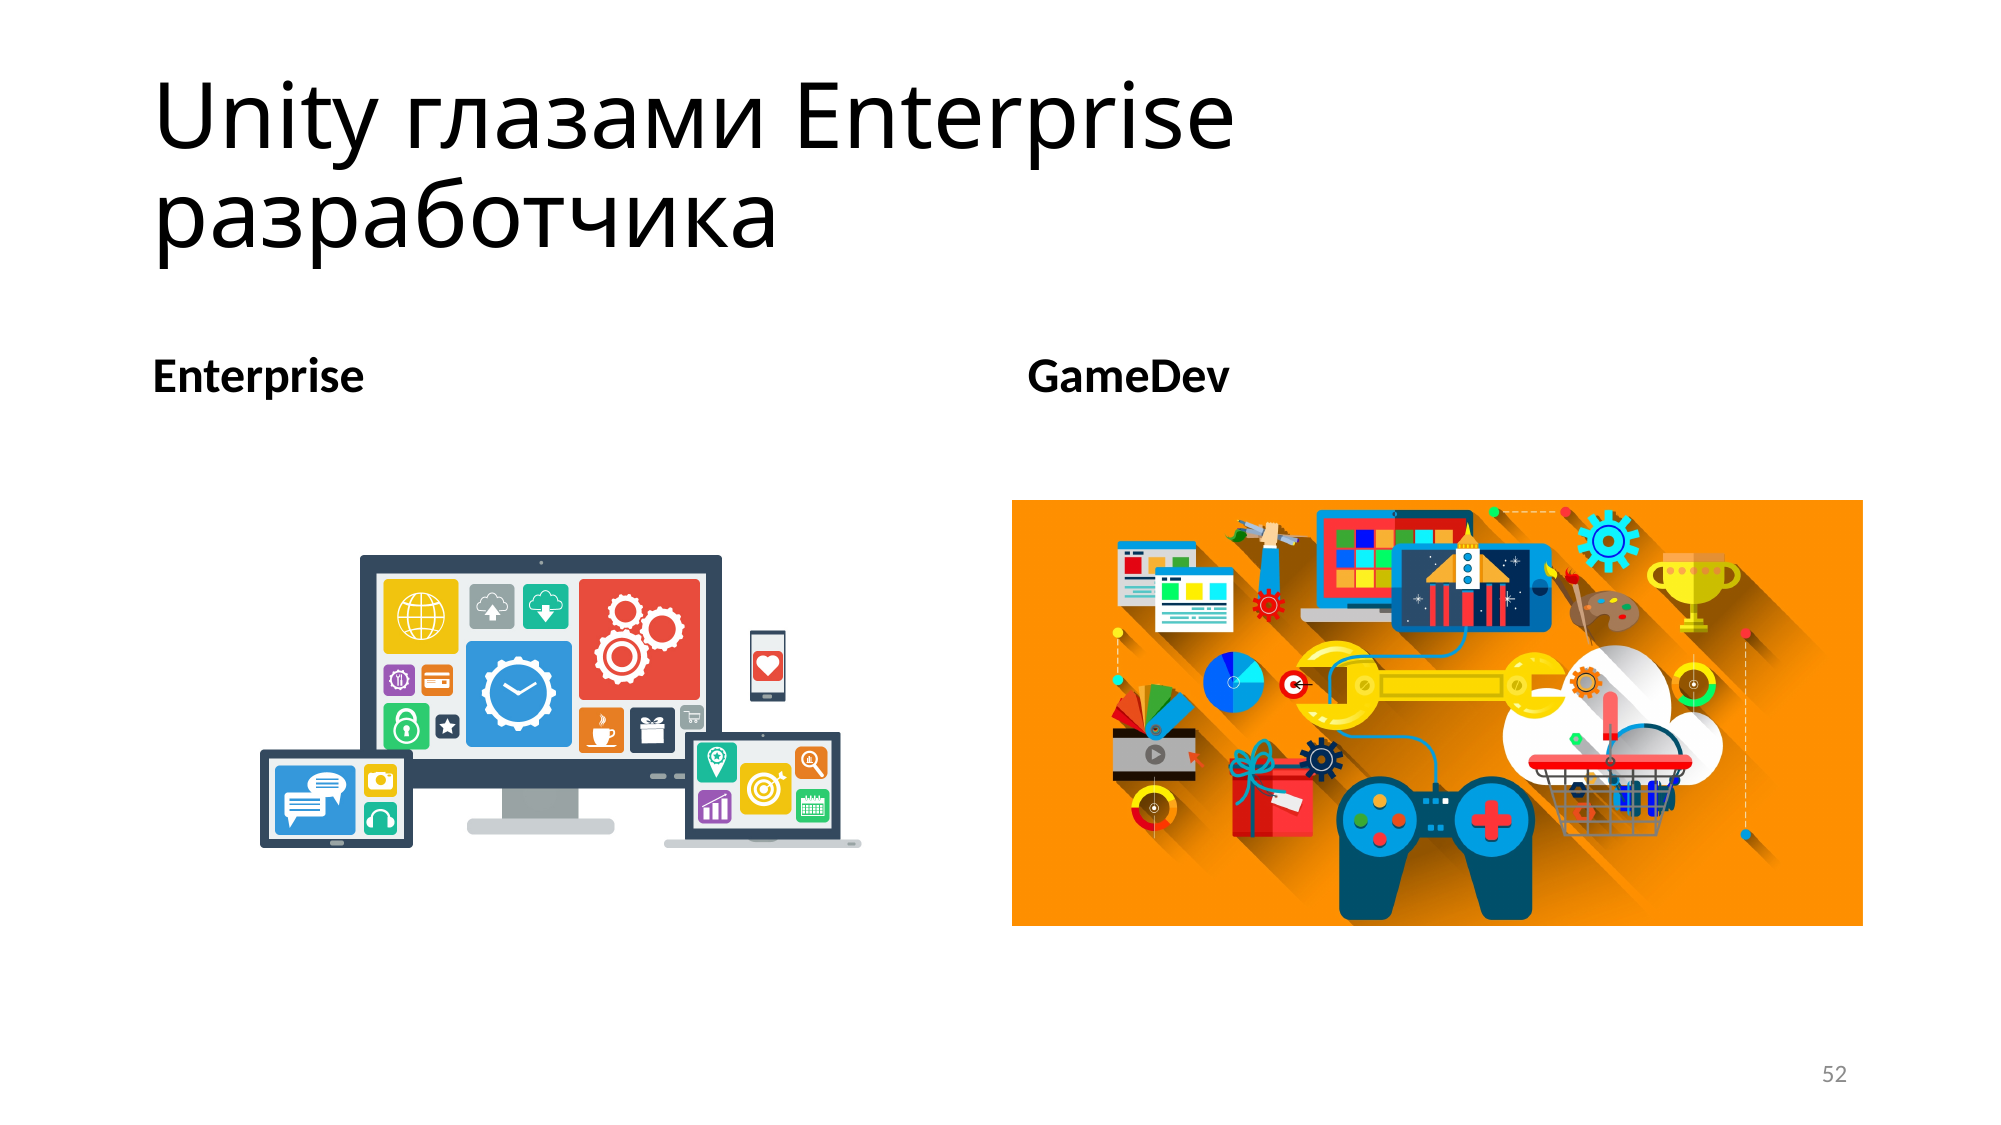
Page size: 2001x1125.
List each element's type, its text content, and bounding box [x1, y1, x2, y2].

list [235, 463, 886, 964]
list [1012, 500, 1863, 926]
list GameDev [1012, 275, 1863, 411]
slide_number 52 [1412, 1042, 1863, 1103]
list Enterprise [137, 275, 984, 411]
title Unity глазами Enterprise разработчика [137, 59, 1863, 278]
